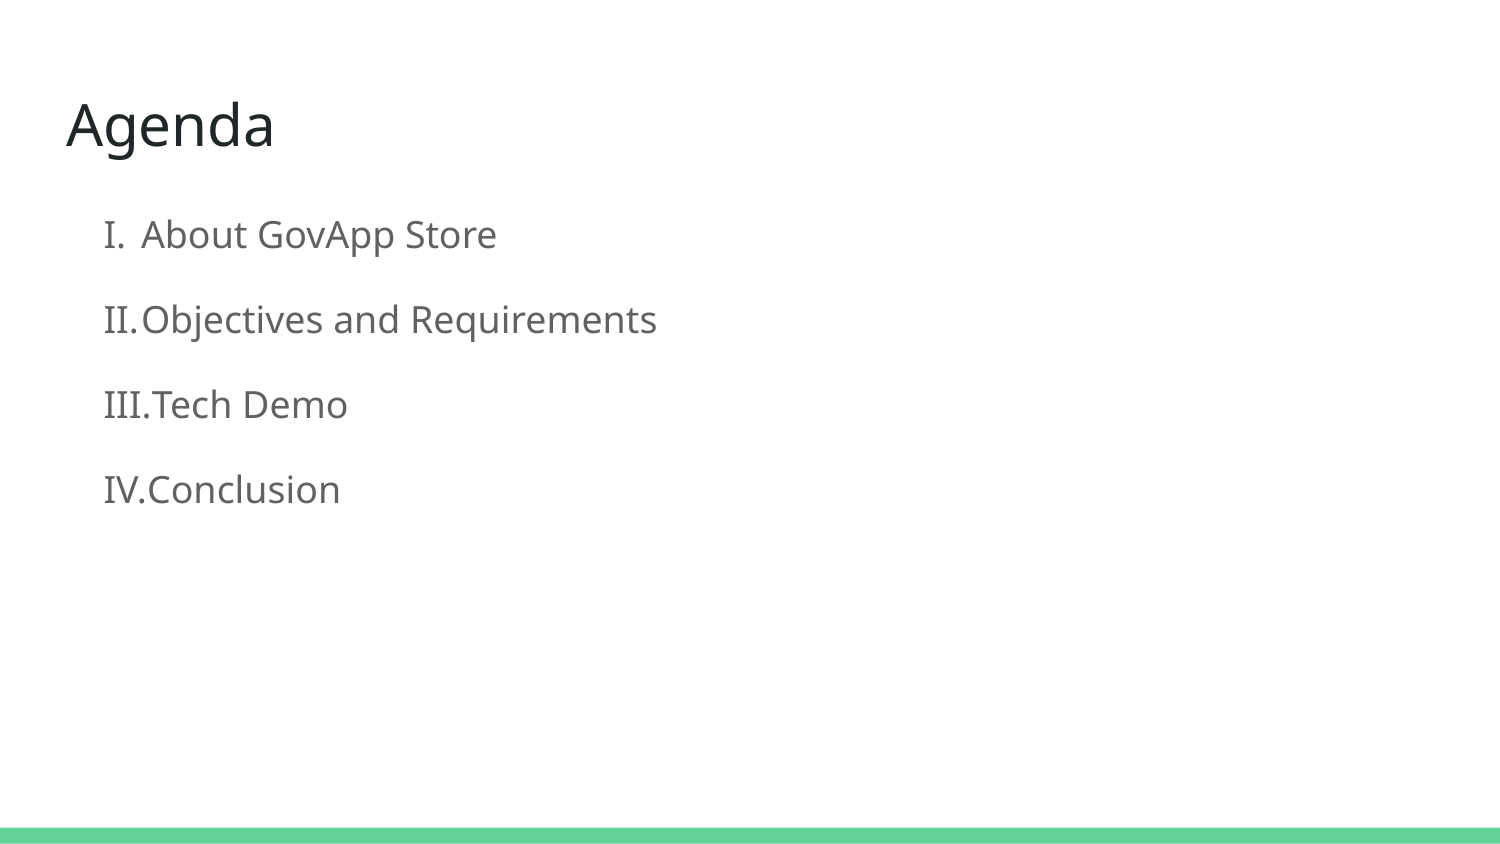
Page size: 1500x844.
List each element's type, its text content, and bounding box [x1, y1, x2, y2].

list About GovApp Store Objectives and Requirements Tech Demo Conclusion [51, 189, 1449, 750]
title Agenda [51, 72, 1449, 167]
